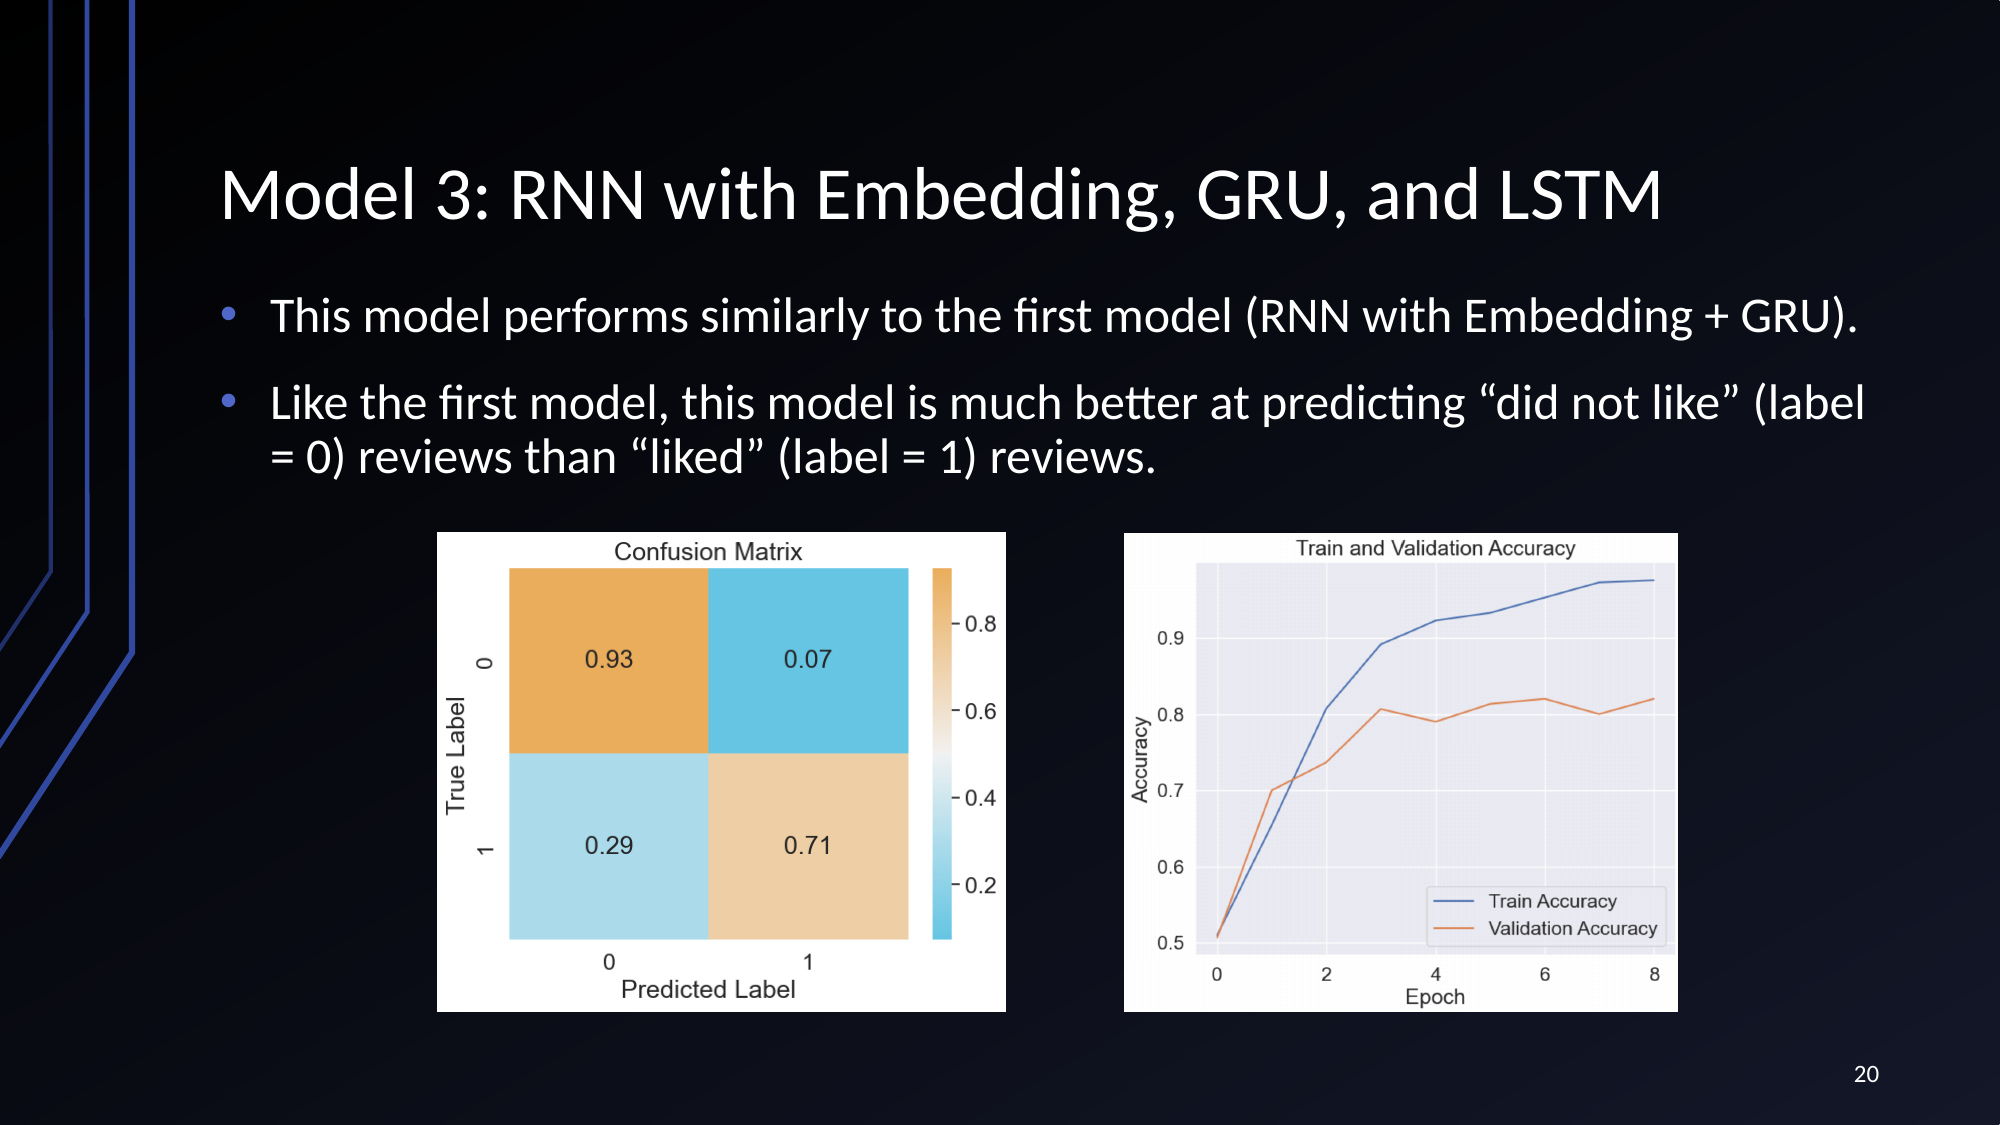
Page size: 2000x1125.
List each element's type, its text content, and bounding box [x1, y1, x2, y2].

title Model 3: RNN with Embedding, GRU, and LSTM [199, 45, 1900, 246]
picture [1124, 532, 1679, 1012]
slide_number 20 [1732, 1042, 1900, 1103]
picture [436, 532, 1006, 1012]
list This model performs similarly to the first model (RNN with Embedding + GRU). Like the first model, this model is much better at predicting “did not like” (label = 0) reviews than “liked” (label = 1) reviews. [199, 279, 1900, 1012]
